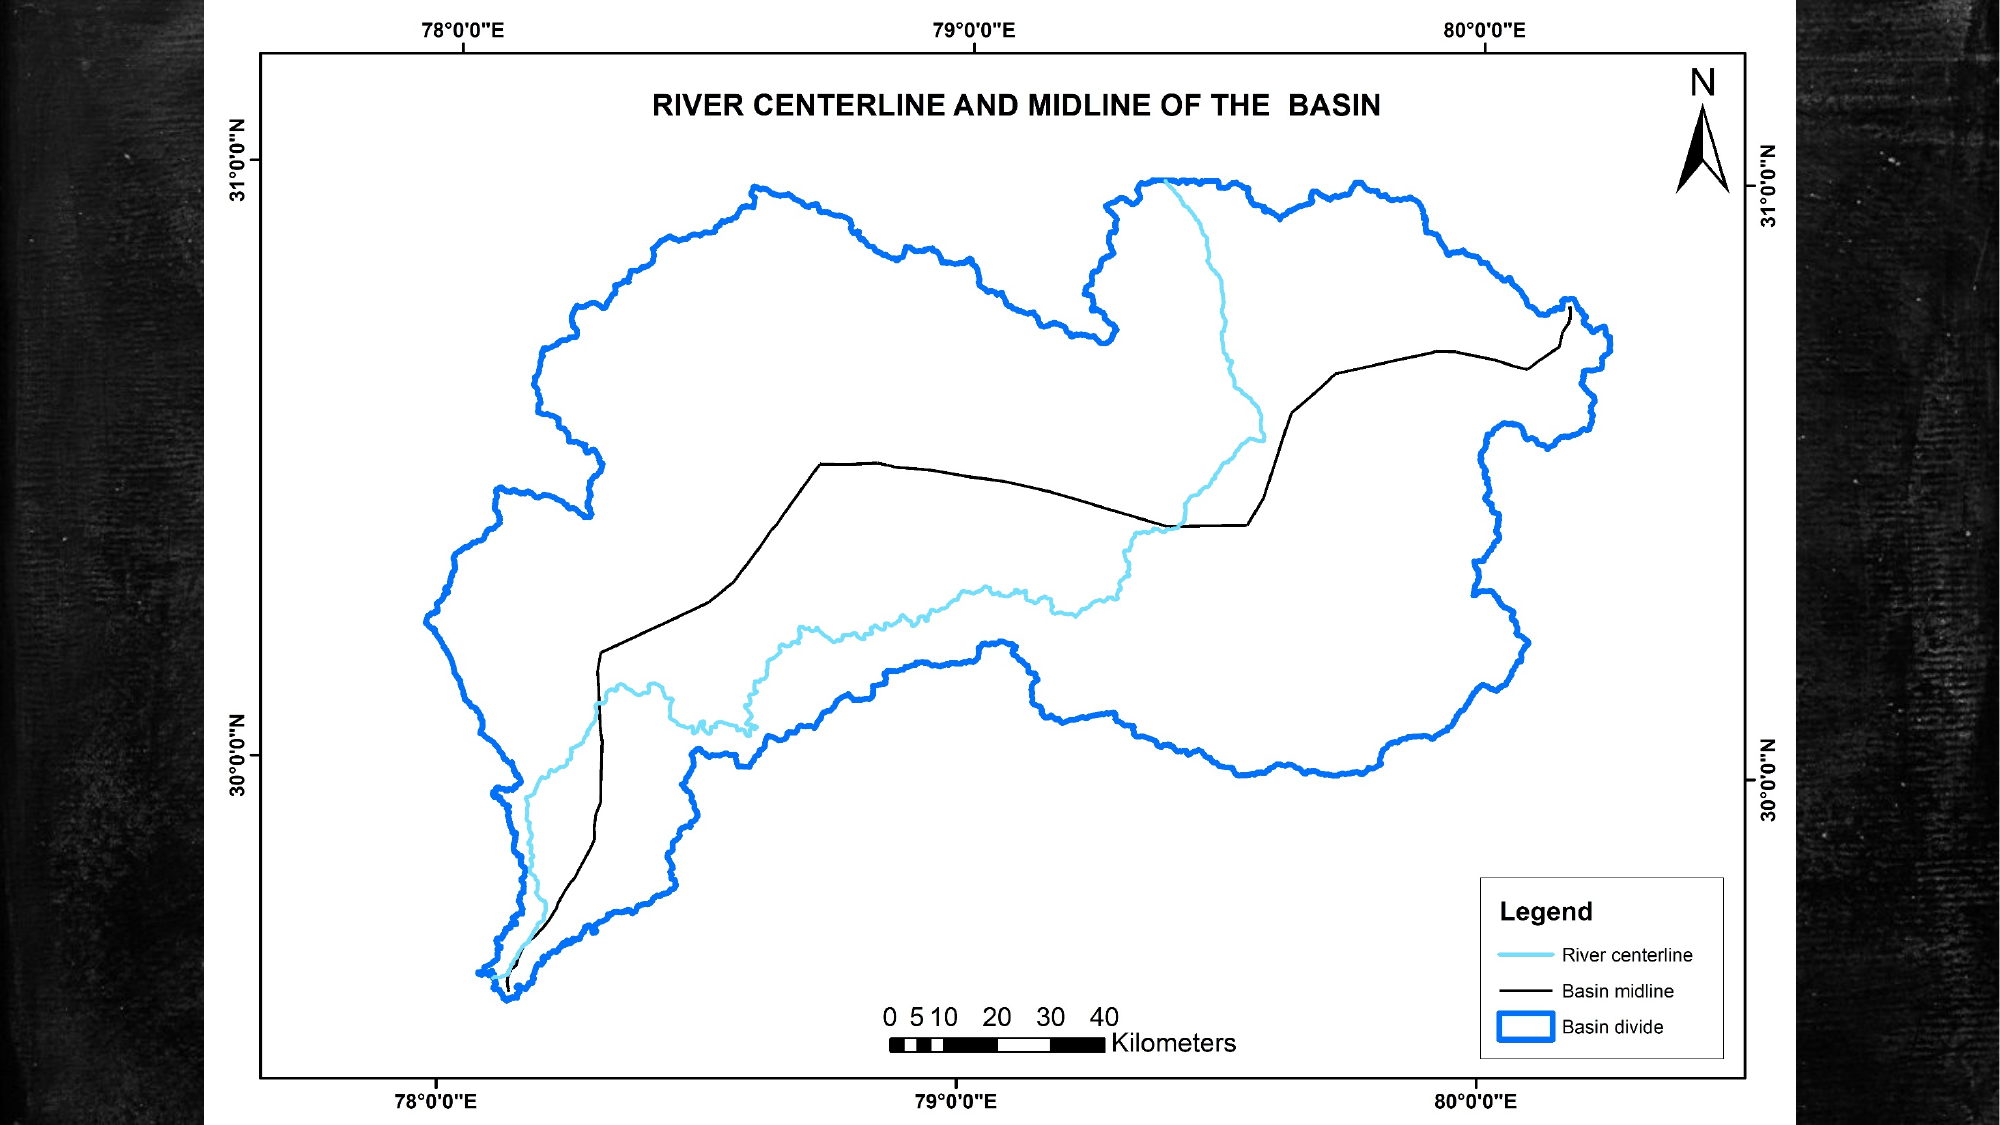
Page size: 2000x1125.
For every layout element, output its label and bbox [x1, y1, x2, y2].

picture [204, 0, 1796, 1125]
